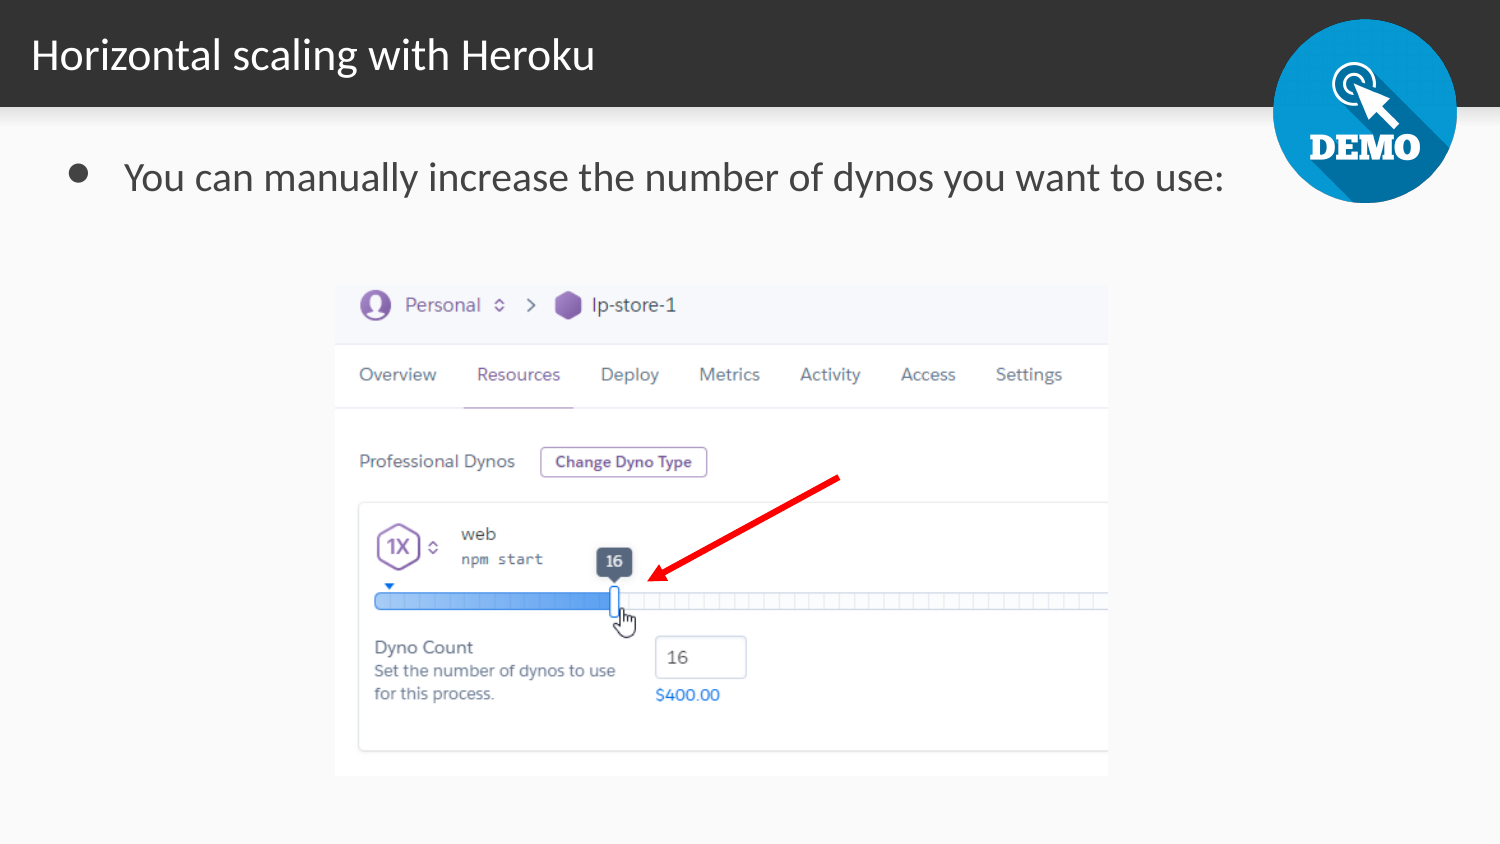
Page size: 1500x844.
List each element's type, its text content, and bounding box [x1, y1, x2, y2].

picture [1355, 85, 1398, 128]
picture [1395, 134, 1419, 160]
picture [1344, 73, 1364, 94]
picture [1382, 127, 1457, 203]
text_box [646, 476, 840, 582]
picture [1337, 135, 1357, 159]
list You can manually increase the number of dynos you want to use: [34, 127, 1465, 806]
title Horizontal scaling with Heroku [16, 2, 1464, 102]
picture [335, 285, 1109, 777]
picture [1360, 135, 1393, 159]
picture [1311, 135, 1334, 159]
picture [1273, 125, 1349, 203]
picture [1333, 63, 1375, 105]
picture [1273, 19, 1350, 96]
picture [1380, 19, 1457, 94]
